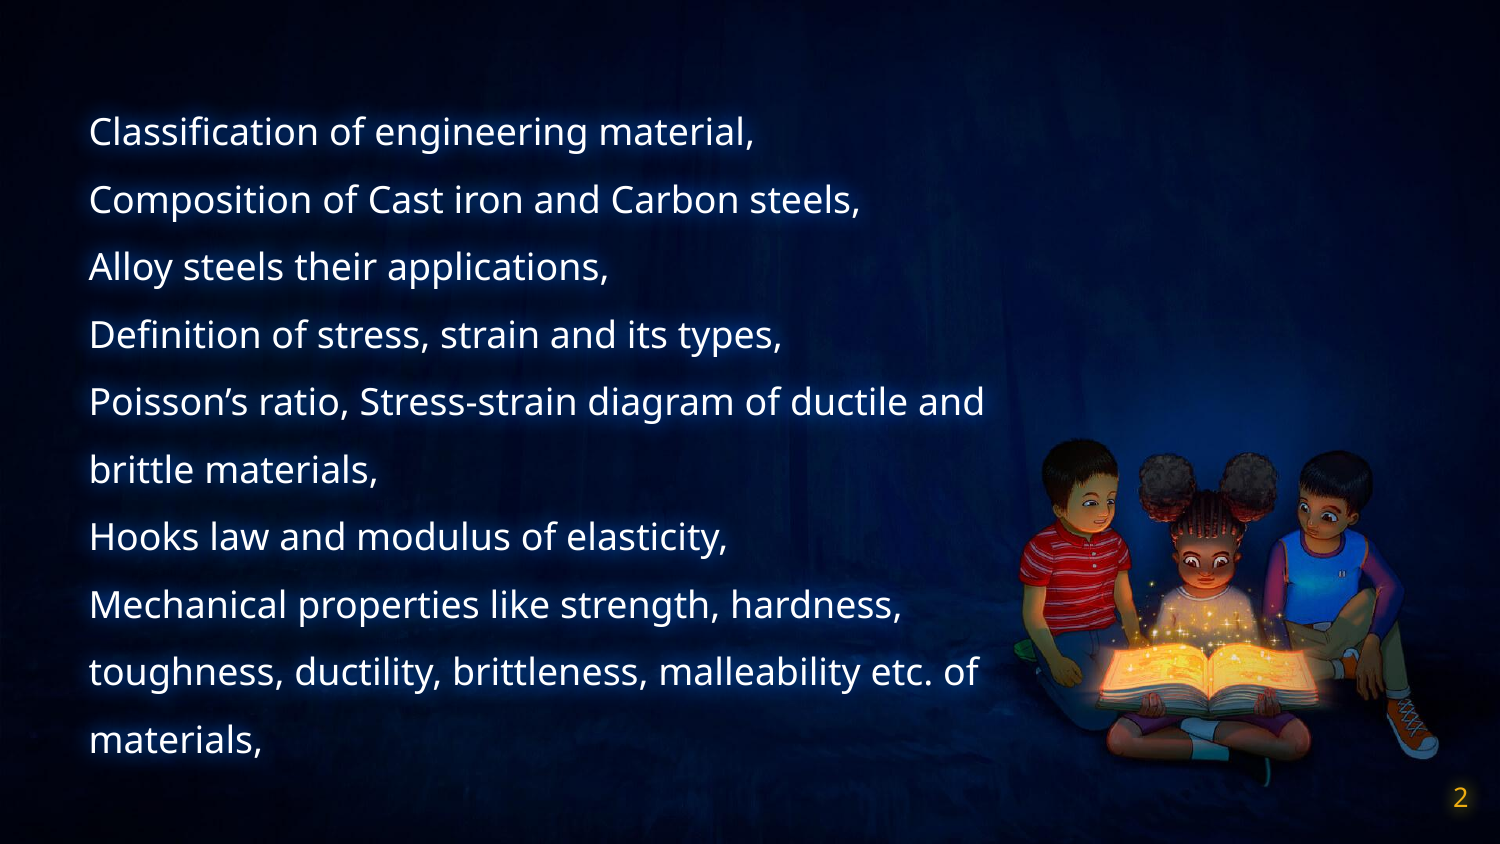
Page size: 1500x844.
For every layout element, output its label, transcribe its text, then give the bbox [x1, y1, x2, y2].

title Classification of engineering material, Composition of Cast iron and Carbon steels, Alloy steels their applications, Definition of stress, strain and its types, Poisson’s ratio, Stress-strain diagram of ductile and brittle materials, Hooks law and modulus of elasticity, Mechanical properties like strength, hardness, toughness, ductility, brittleness, malleability etc. of materials, [88, 124, 995, 767]
picture [0, 0, 1500, 844]
slide_number 2 [1378, 766, 1469, 832]
